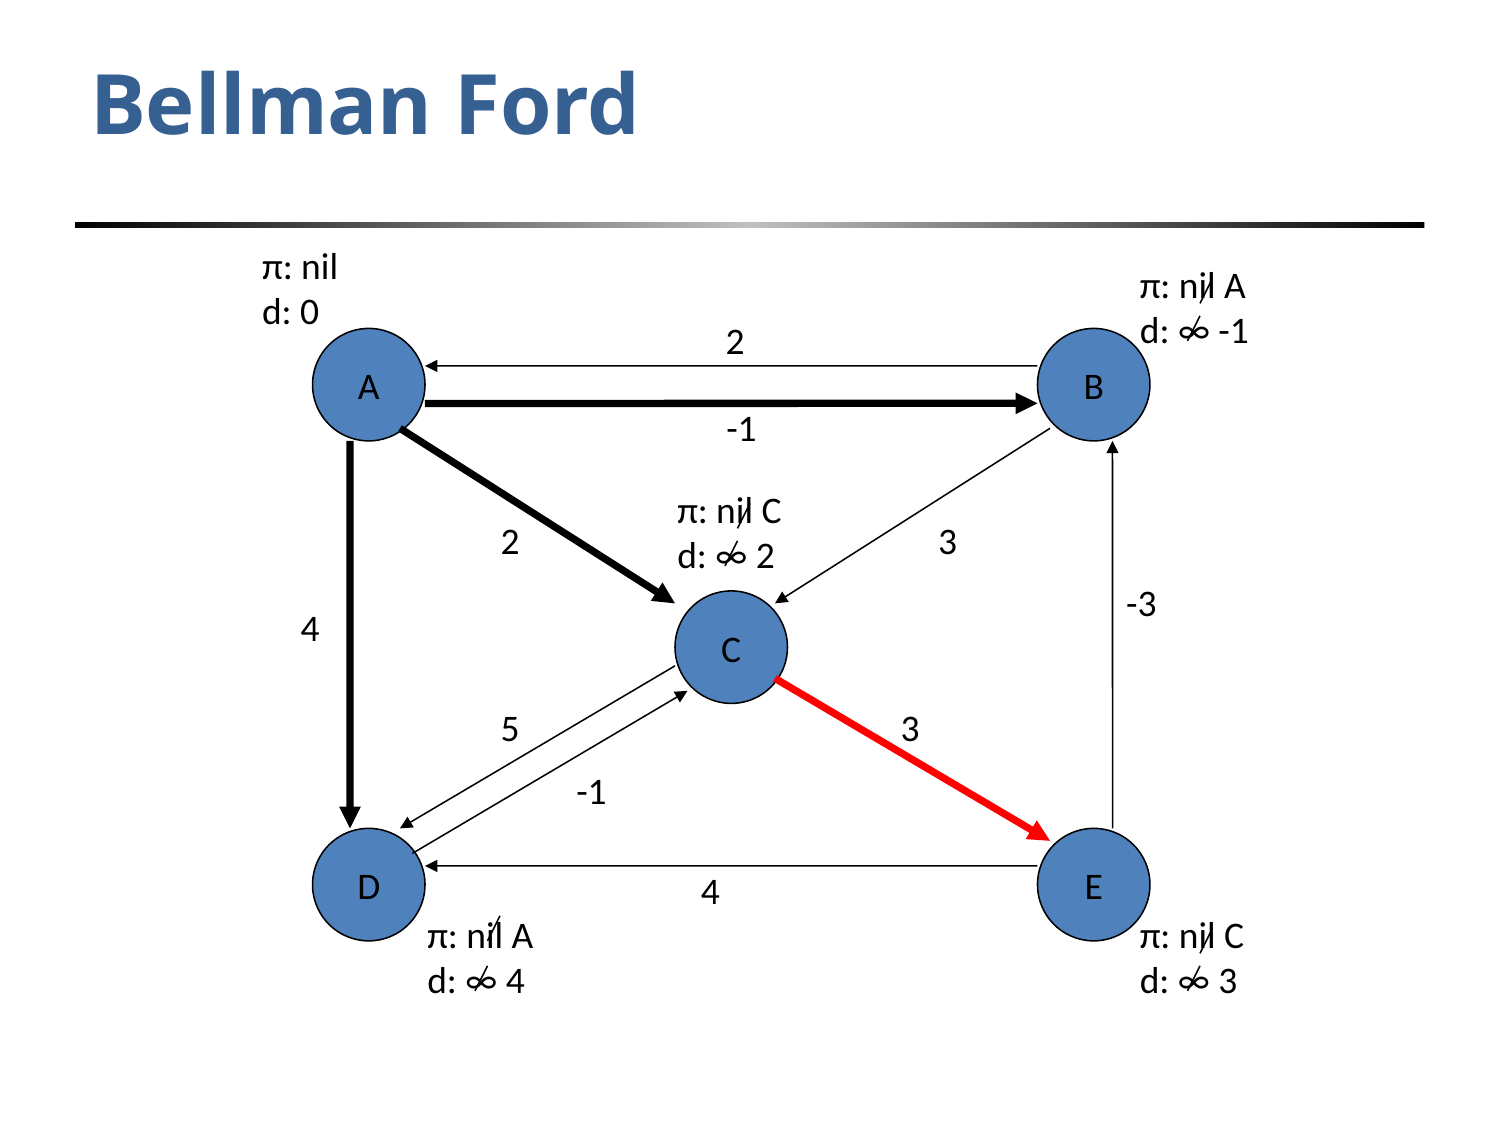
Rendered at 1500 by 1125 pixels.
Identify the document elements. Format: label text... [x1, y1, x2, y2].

text_box [399, 757, 521, 829]
text_box 4 [685, 859, 735, 920]
text_box A [312, 328, 426, 441]
text_box 5 [485, 696, 535, 757]
text_box [571, 690, 688, 759]
text_box [535, 514, 676, 604]
text_box E [1037, 828, 1150, 941]
text_box B [1037, 328, 1150, 441]
text_box π: nil C d: ∞ 2 [662, 478, 863, 584]
text_box π: nil A d: ∞ -1 [1124, 253, 1350, 359]
text_box [1106, 440, 1119, 571]
text_box 2 [485, 509, 535, 569]
text_box [424, 359, 710, 373]
text_box [424, 859, 685, 873]
text_box -1 [711, 396, 772, 457]
text_box π: nil A d: ∞ 4 [412, 903, 588, 1009]
text_box 2 [710, 309, 760, 370]
text_box [772, 397, 1038, 410]
title Bellman Ford [75, 45, 1425, 157]
text_box [907, 757, 1051, 841]
text_box D [312, 828, 426, 941]
text_box π: nil C d: ∞ 3 [1125, 903, 1313, 1009]
text_box 3 [923, 509, 973, 569]
text_box -1 [561, 759, 622, 820]
text_box π: nil d: 0 [247, 234, 375, 340]
text_box 4 [285, 596, 335, 657]
text_box 3 [885, 696, 935, 757]
text_box -3 [1111, 571, 1172, 632]
text_box [343, 440, 357, 829]
text_box [774, 584, 806, 604]
text_box C [675, 590, 788, 704]
